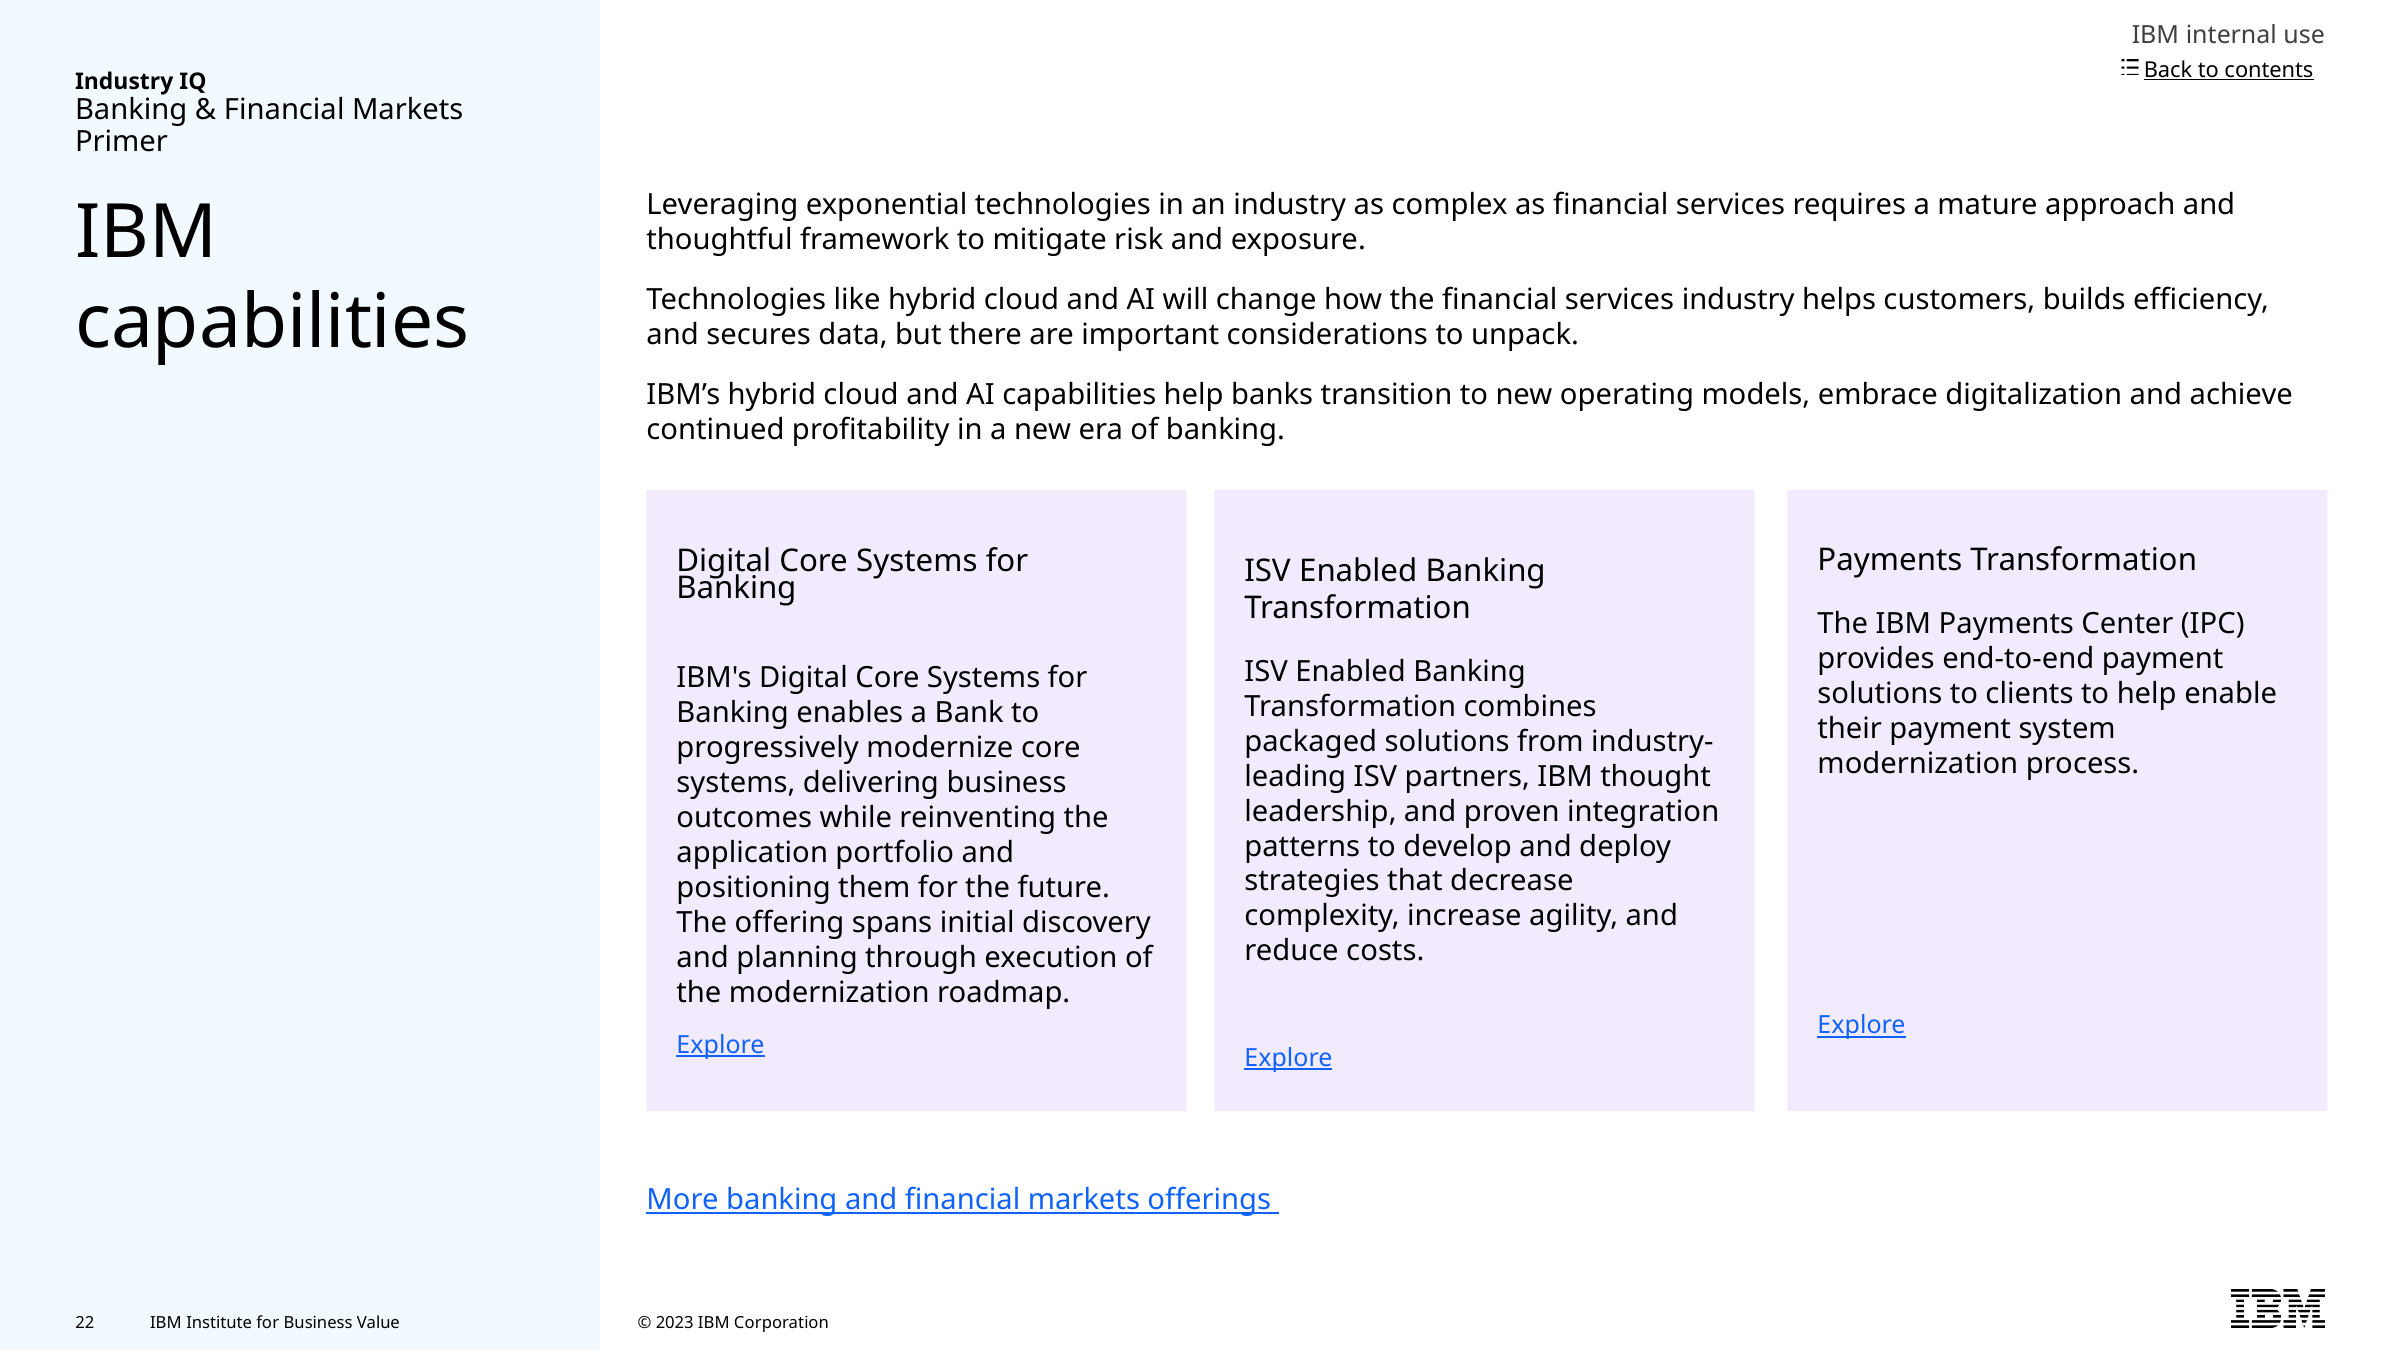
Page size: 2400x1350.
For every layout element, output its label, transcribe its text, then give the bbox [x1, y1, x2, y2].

text_box Leveraging exponential technologies in an industry as complex as financial services requires a mature approach and thoughtful framework to mitigate risk and exposure. Technologies like hybrid cloud and AI will change how the financial services industry helps customers, builds efficiency, and secures data, but there are important considerations to unpack. IBM’s hybrid cloud and AI capabilities help banks transition to new operating models, embrace digitalization and achieve continued profitability in a new era of banking. [646, 185, 2336, 453]
text_box Digital Core Systems for Banking IBM's Digital Core Systems for Banking enables a Bank to progressively modernize core systems, delivering business outcomes while reinventing the application portfolio and positioning them for the future. The offering spans initial discovery and planning through execution of the modernization roadmap. Explore [644, 488, 1188, 1113]
text_box Payments Transformation The IBM Payments Center (IPC) provides end-to-end payment solutions to clients to help enable their payment system modernization process. Explore [1785, 488, 2329, 1113]
text_box More banking and financial markets offerings [646, 1176, 1391, 1213]
text_box ISV Enabled Banking Transformation ISV Enabled Banking Transformation combines packaged solutions from industry-leading ISV partners, IBM thought leadership, and proven integration patterns to develop and deploy strategies that decrease complexity, increase agility, and reduce costs. Explore [1212, 488, 1756, 1113]
text_box IBM capabilities [75, 173, 563, 372]
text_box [2121, 52, 2314, 75]
picture [2231, 1289, 2325, 1328]
